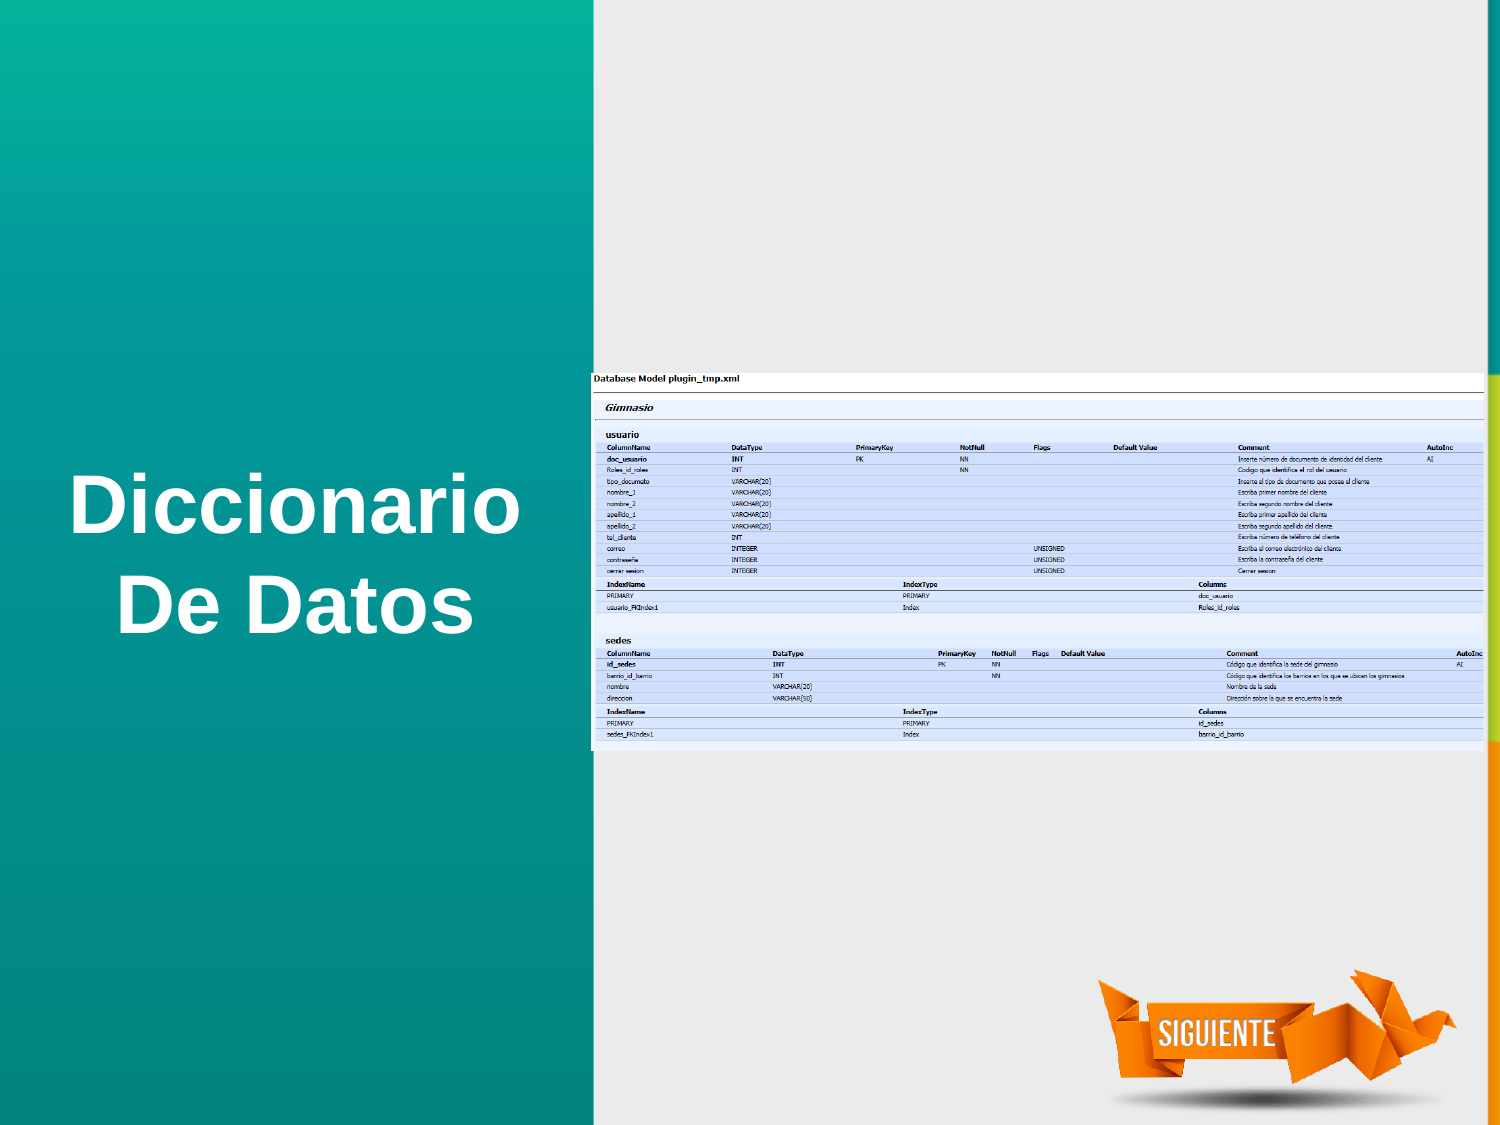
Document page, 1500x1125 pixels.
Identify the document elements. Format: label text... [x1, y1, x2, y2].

text_box Diccionario De Datos [0, 62, 591, 1125]
picture [0, 0, 1500, 1125]
